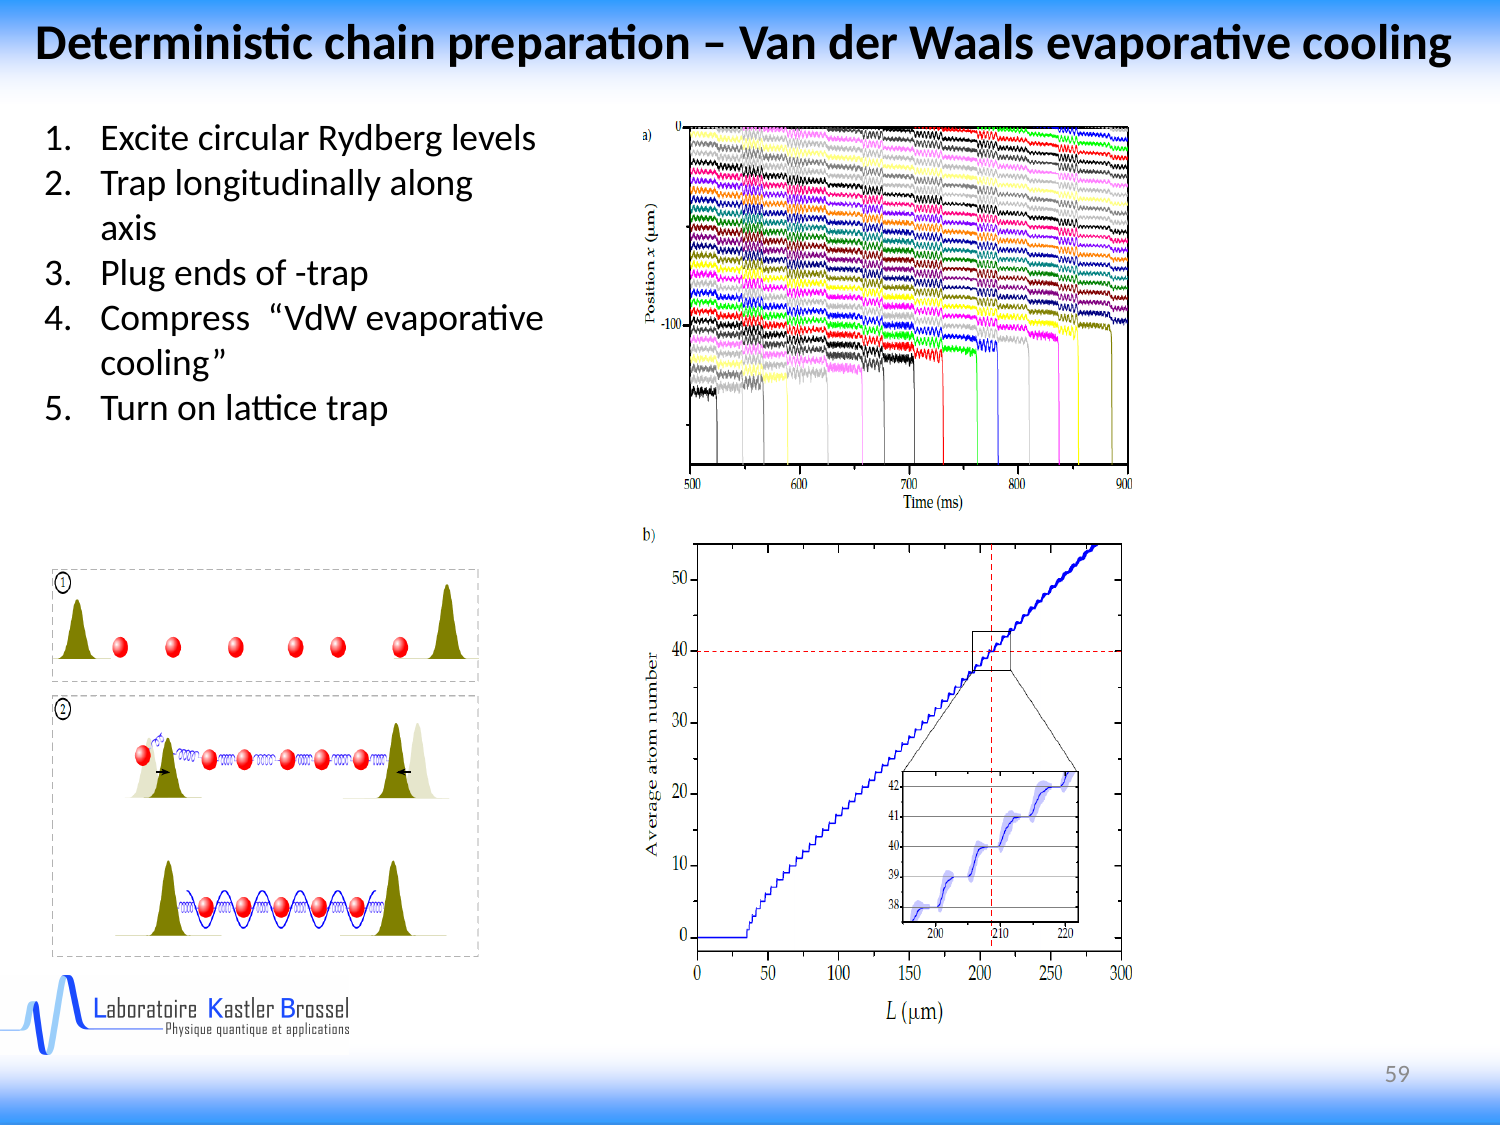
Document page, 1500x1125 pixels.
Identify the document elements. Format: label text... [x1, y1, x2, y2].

title Deterministic chain preparation – Van der Waals evaporative cooling [0, 0, 1500, 79]
picture [0, 79, 1500, 1125]
slide_number 59 [1074, 1042, 1425, 1103]
